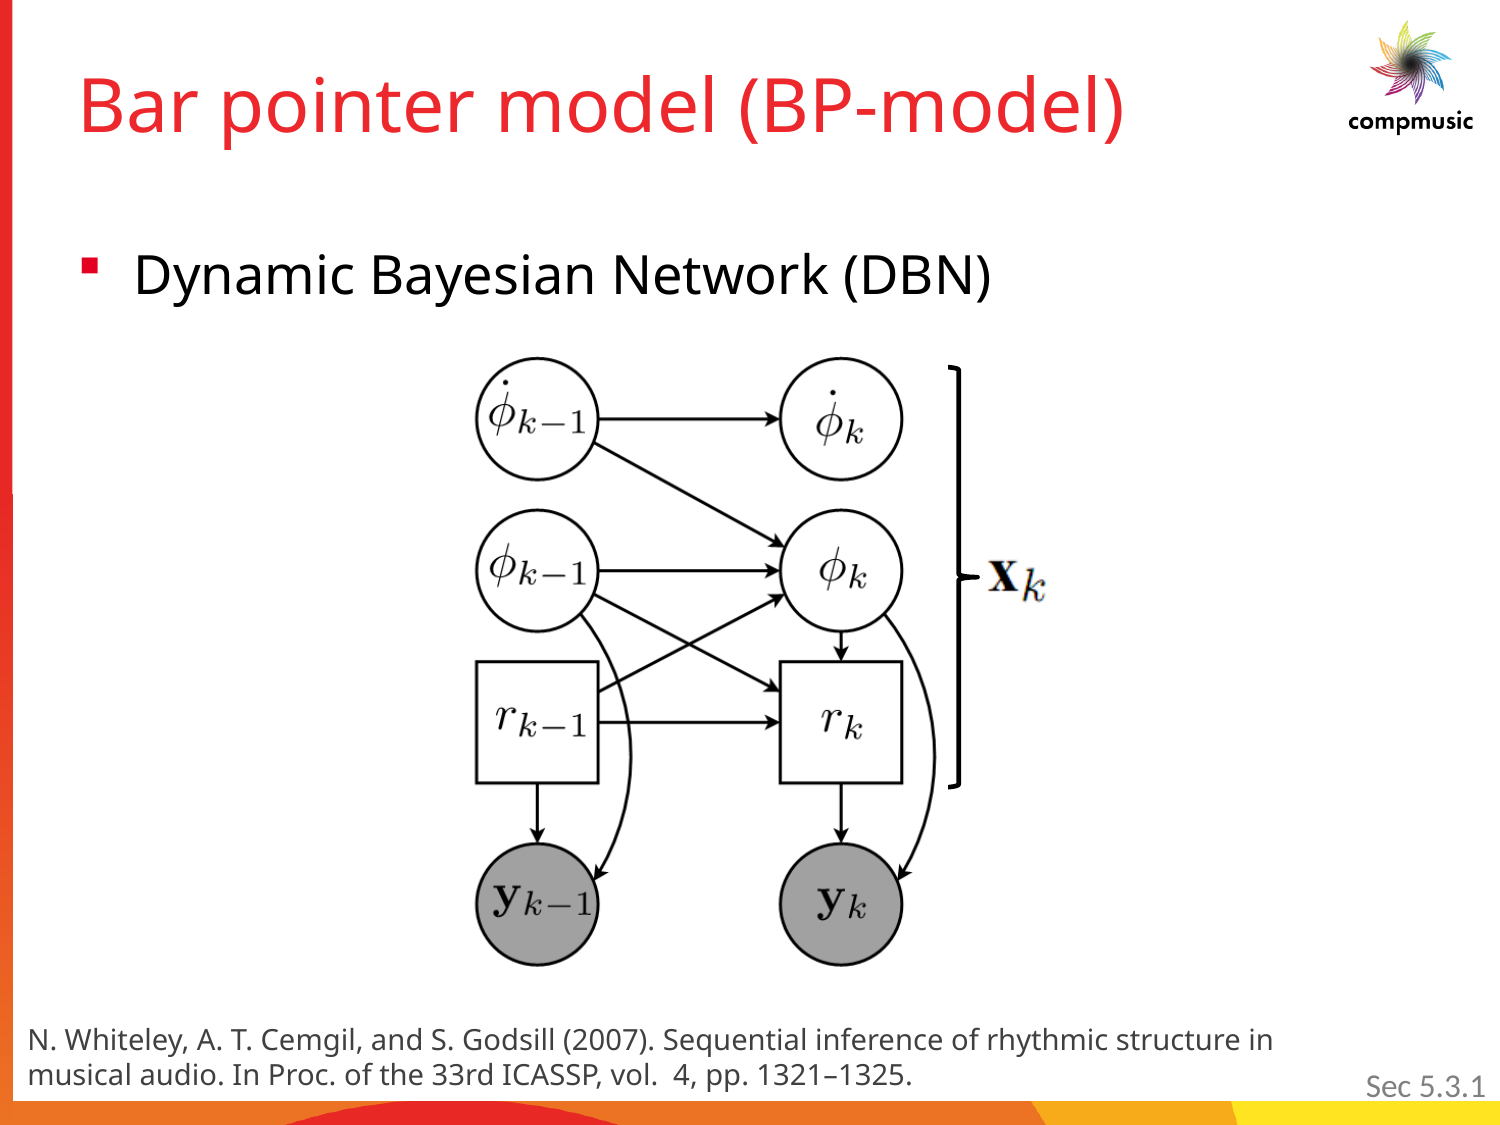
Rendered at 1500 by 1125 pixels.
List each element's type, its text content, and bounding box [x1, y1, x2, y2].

title Bar pointer model (BP-model) [62, 37, 1413, 168]
text_box N. Whiteley, A. T. Cemgil, and S. Godsill (2007). Sequential inference of rhythmic structure in musical audio. In Proc. of the 33rd ICASSP, vol. 4, pp. 1321–1325. [12, 1014, 1350, 1099]
text_box Sec 5.3.1 [1351, 1056, 1500, 1112]
picture [12, 1101, 1500, 1125]
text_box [446, 349, 1054, 976]
list Dynamic Bayesian Network (DBN) [62, 200, 1413, 1000]
picture [1346, 12, 1475, 142]
